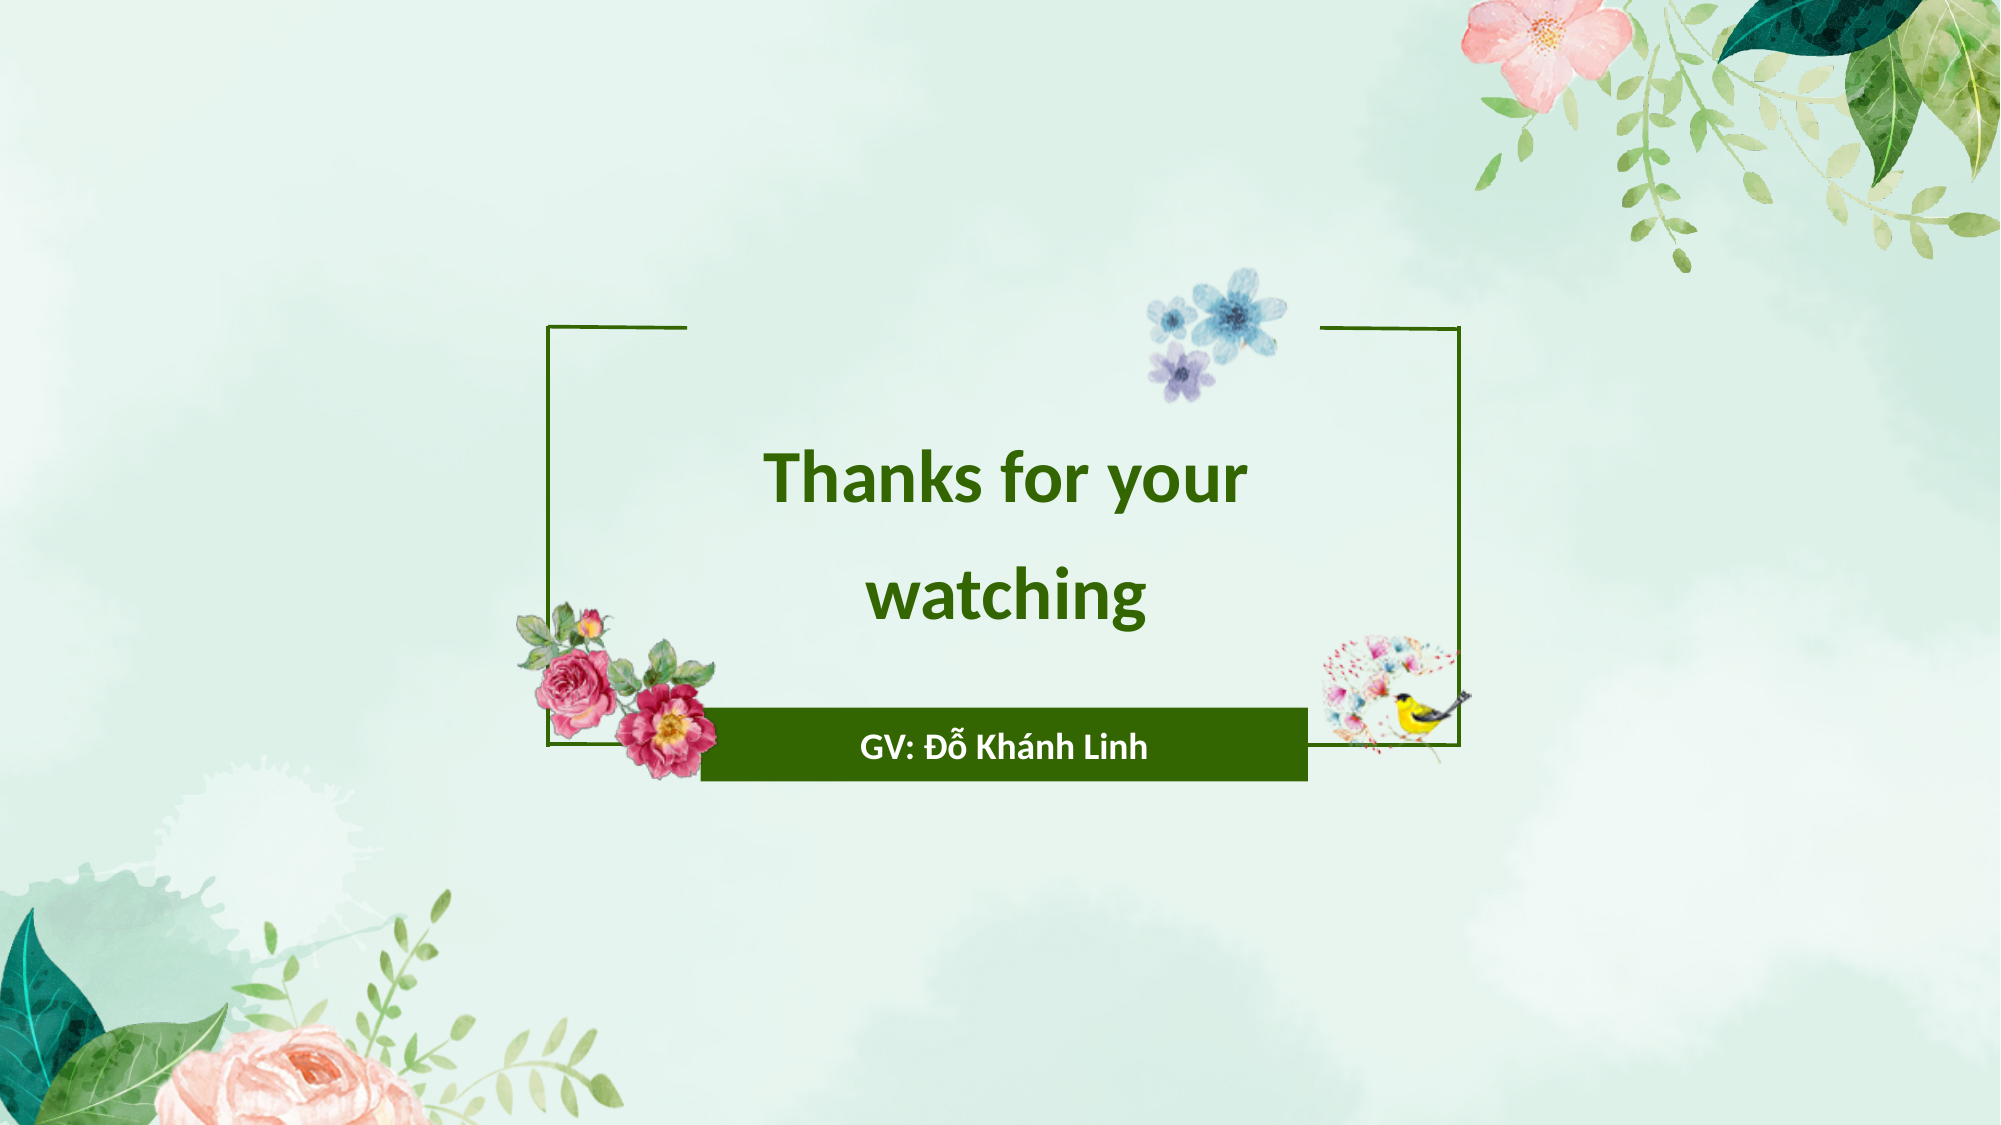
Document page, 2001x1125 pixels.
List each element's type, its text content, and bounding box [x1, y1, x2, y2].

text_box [547, 326, 1461, 747]
picture [0, 0, 2001, 1125]
text_box GV: Đỗ Khánh Linh [719, 747, 1309, 782]
